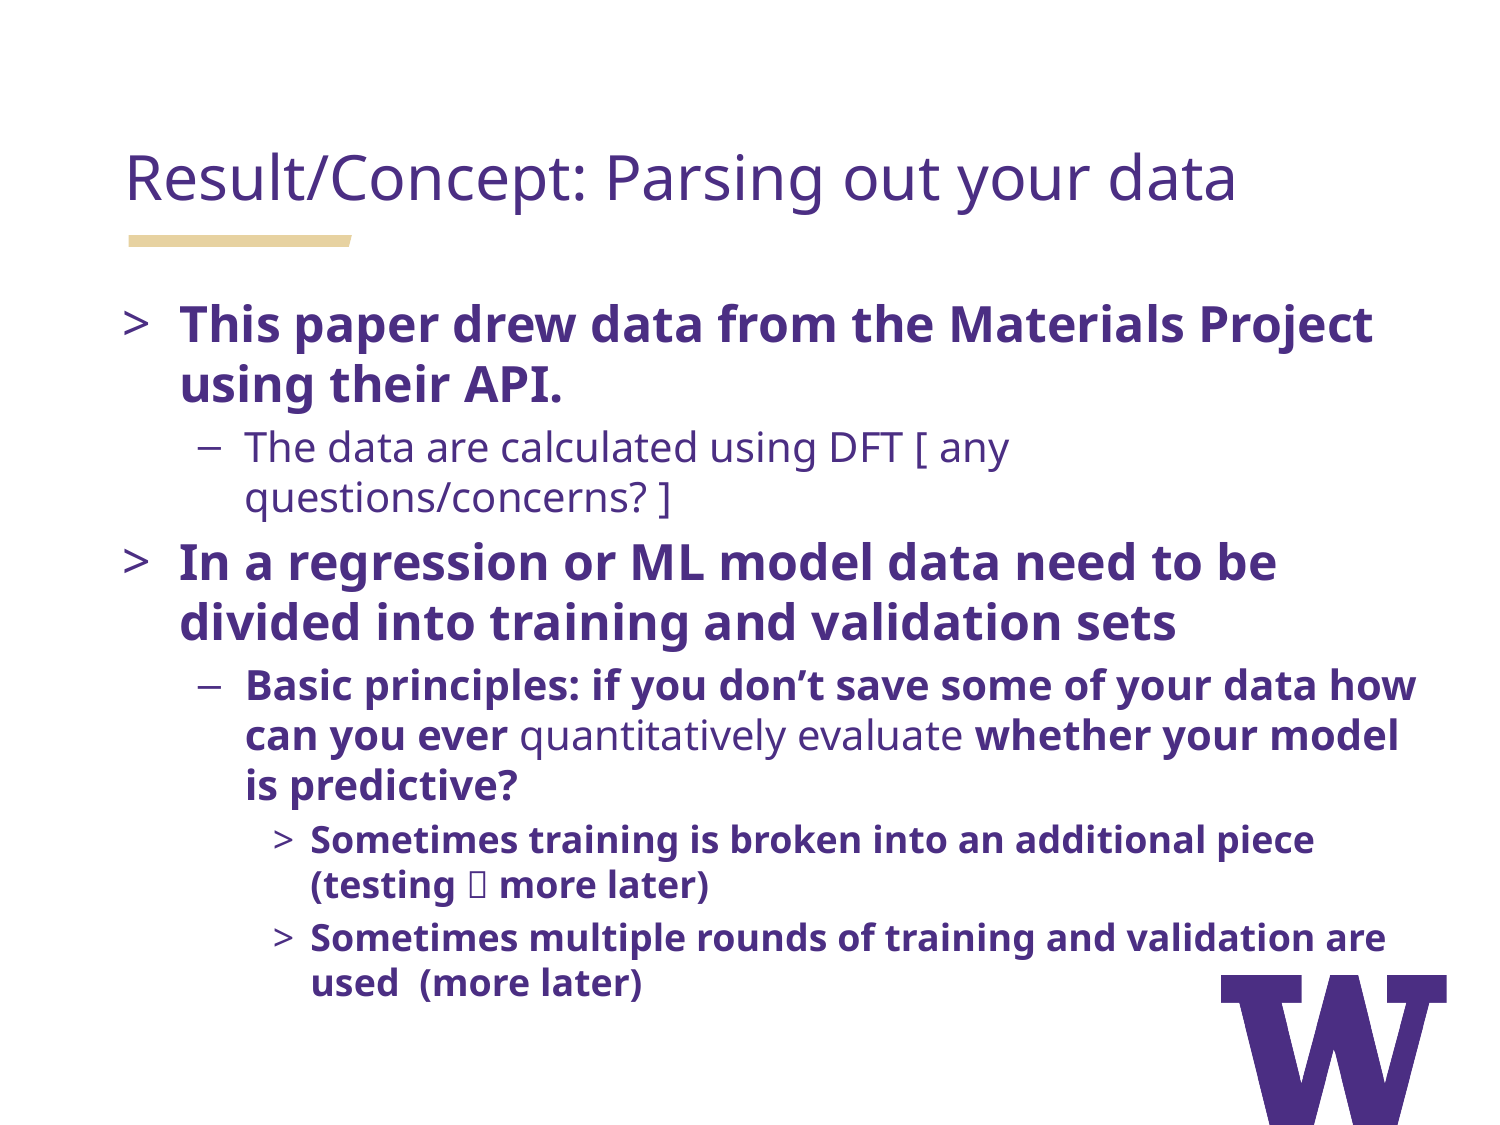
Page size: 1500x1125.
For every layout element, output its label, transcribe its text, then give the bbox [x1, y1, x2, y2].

list Result/Concept: Parsing out your data [110, 58, 1453, 221]
picture [128, 235, 352, 247]
picture [1221, 1000, 1447, 1125]
list This paper drew data from the Materials Project using their API. The data are calculated using DFT [ any questions/concerns? ] In a regression or ML model data need to be divided into training and validation sets Basic principles: if you don’t save some of your data how can you ever quantitatively evaluate whether your model is predictive? Sometimes training is broken into an additional piece (testing  more later) Sometimes multiple rounds of training and validation are used (more later) [108, 284, 1453, 1000]
